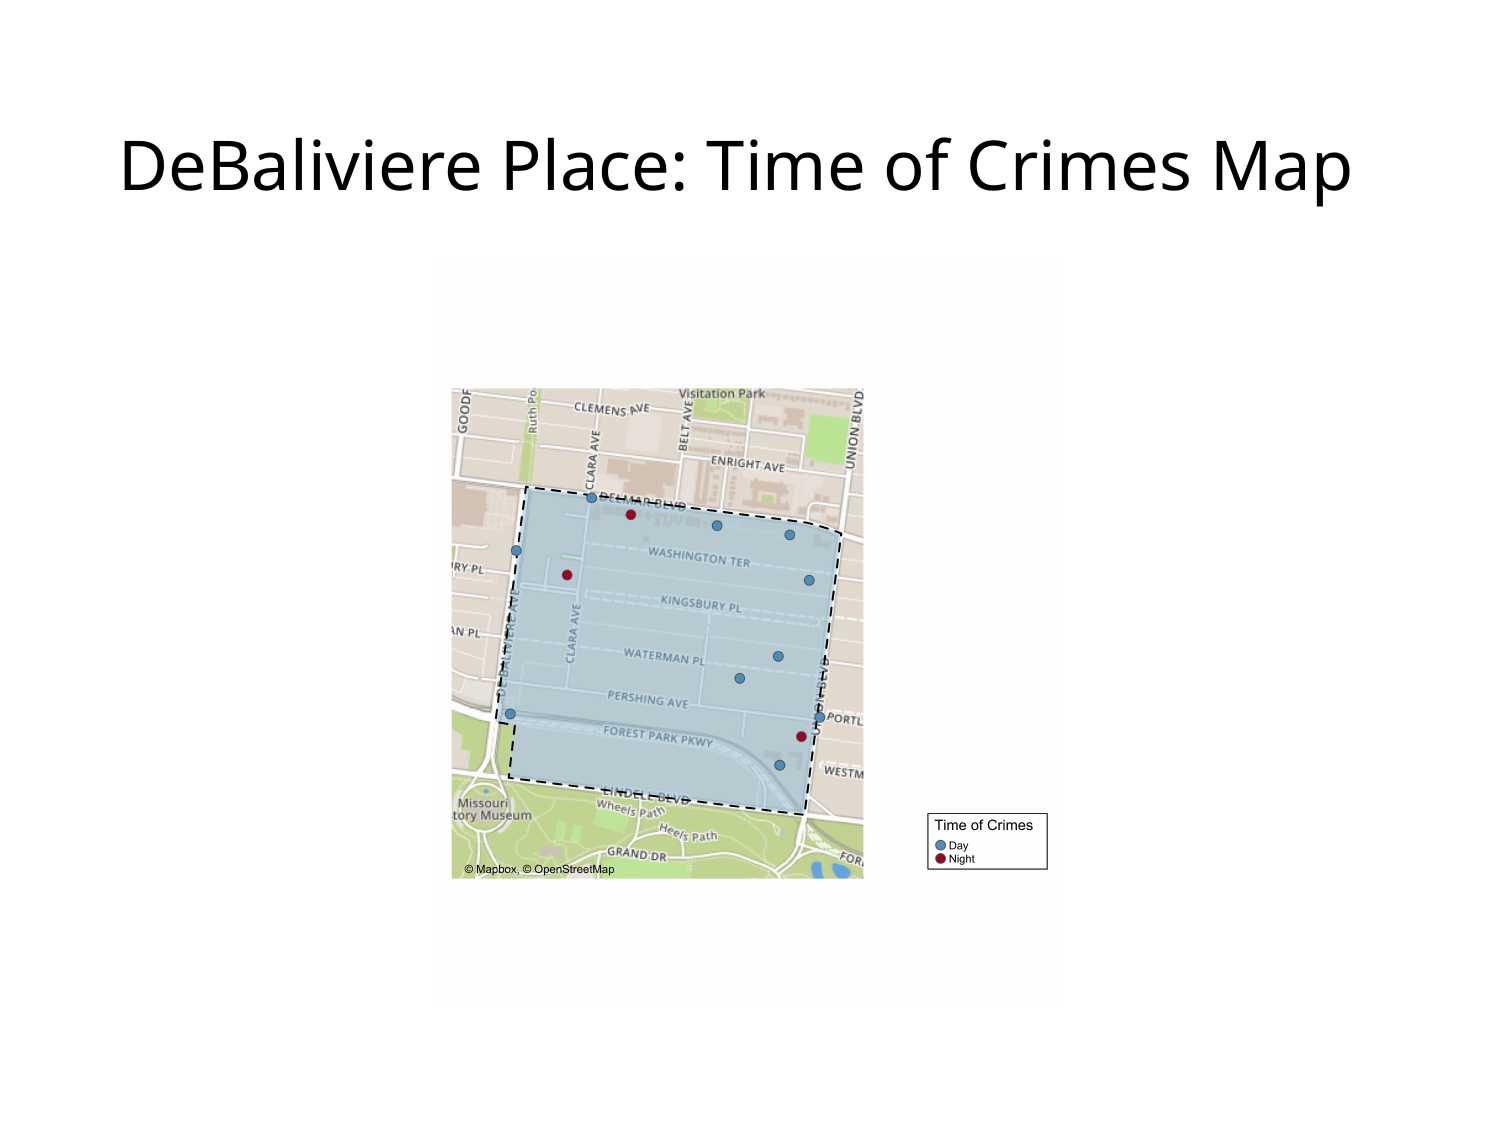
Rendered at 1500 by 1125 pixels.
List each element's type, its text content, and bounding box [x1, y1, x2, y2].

picture [439, 262, 1063, 1005]
title DeBaliviere Place: Time of Crimes Map [103, 59, 1397, 278]
